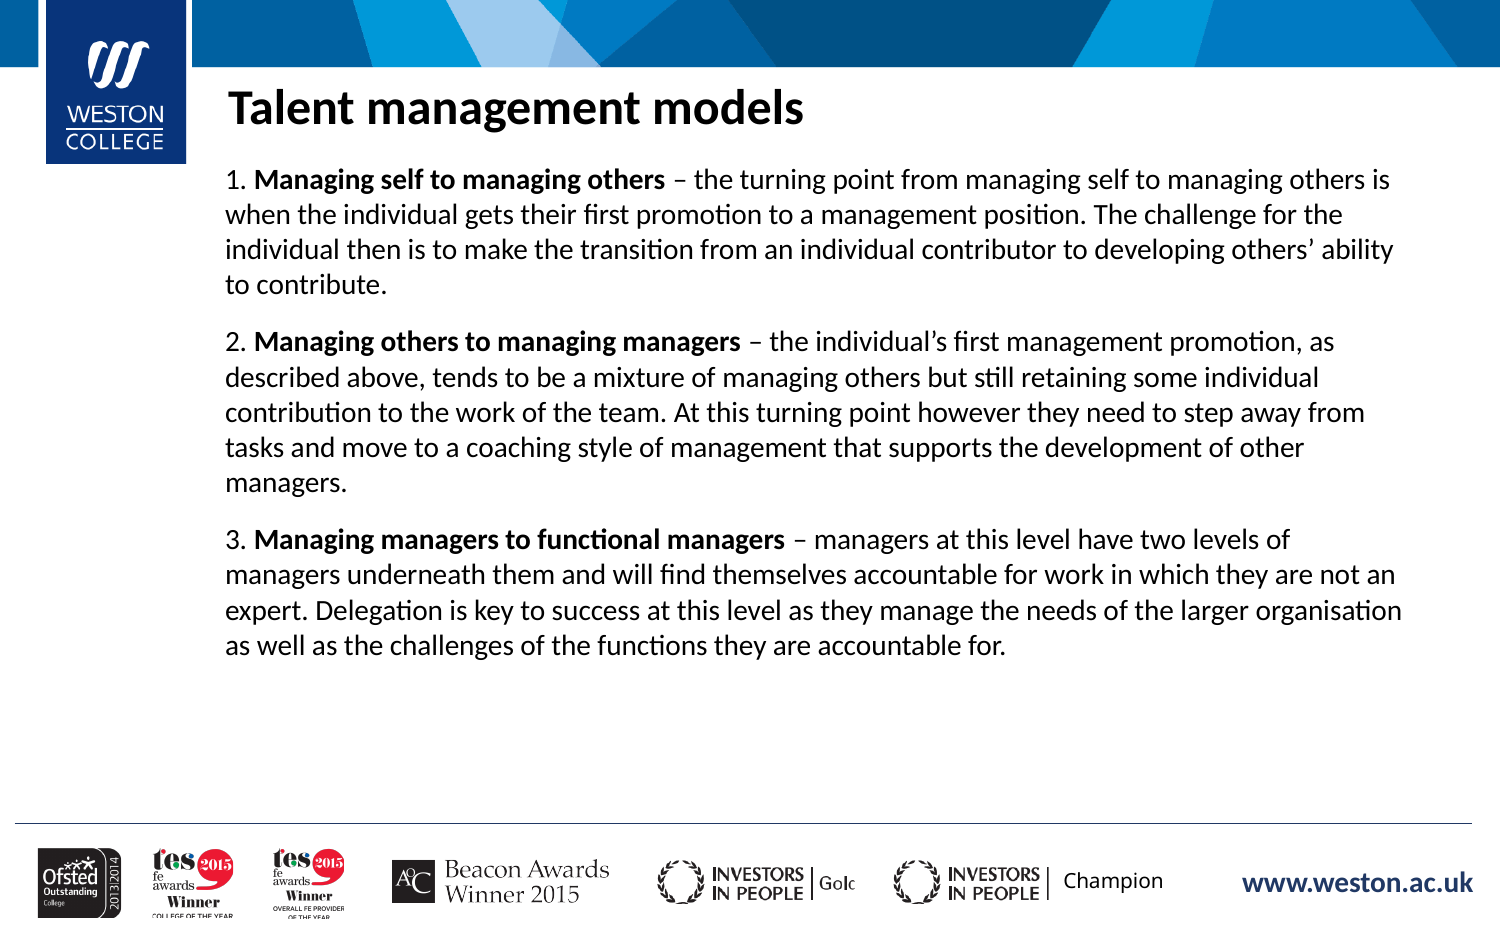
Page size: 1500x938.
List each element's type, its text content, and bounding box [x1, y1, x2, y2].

picture [1196, 0, 1500, 68]
text_box 3. Managing managers to functional managers – managers at this level have two levels of managers underneath them and will find themselves accountable for work in which they are not an expert. Delegation is key to success at this level as they manage the needs of the larger organisation as well as the challenges of the functions they are accountable for. [210, 513, 1424, 669]
text_box Talent management models [213, 67, 820, 142]
text_box 2. Managing others to managing managers – the individual’s first management promotion, as described above, tends to be a mixture of managing others but still retaining some individual contribution to the work of the team. At this turning point however they need to step away from tasks and move to a coaching style of management that supports the development of other managers. [210, 315, 1424, 506]
picture [192, 0, 372, 68]
text_box 1. Managing self to managing others – the turning point from managing self to managing others is when the individual gets their first promotion to a management position. The challenge for the individual then is to make the transition from an individual contributor to developing others’ ability to contribute. [210, 152, 1424, 308]
picture [447, 0, 1109, 68]
picture [0, 0, 38, 68]
picture [392, 859, 609, 903]
